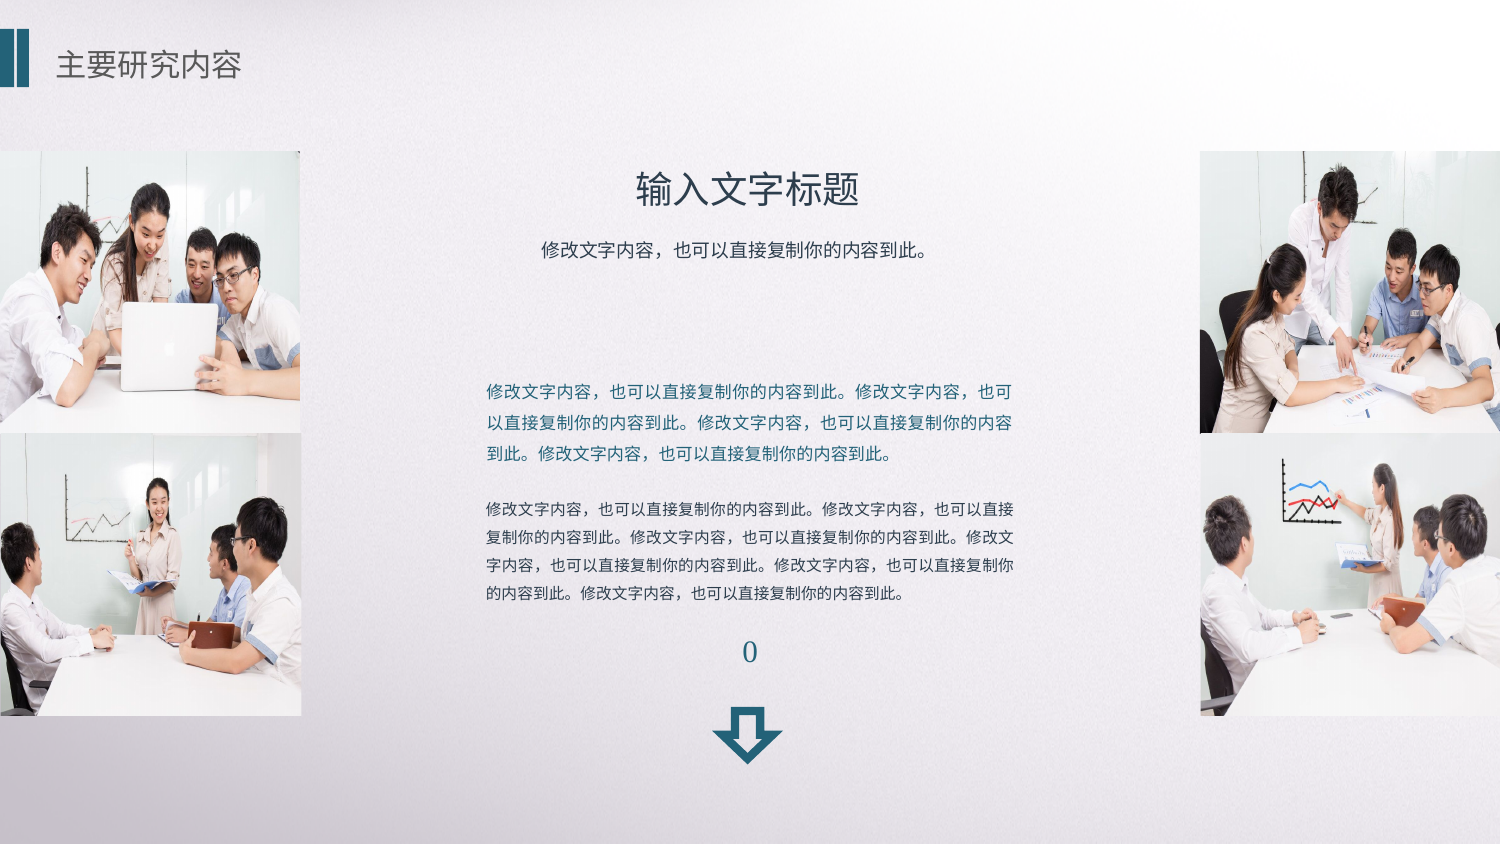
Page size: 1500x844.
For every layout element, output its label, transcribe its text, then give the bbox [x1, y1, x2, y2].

text_box [1199, 151, 1500, 433]
picture [0, 0, 1500, 844]
text_box [719, 709, 776, 761]
text_box [0, 151, 301, 433]
text_box [1199, 433, 1500, 717]
text_box [16, 28, 30, 88]
text_box [0, 28, 15, 88]
text_box [0, 433, 302, 717]
text_box 修改文字内容，也可以直接复制你的内容到此。修改文字内容，也可以直接复制你的内容到此。修改文字内容，也可以直接复制你的内容到此。修改文字内容，也可以直接复制你的内容到此。修改文字内容，也可以直接复制你的内容到此。修改文字内容，也可以直接复制你的内容到此。 [471, 482, 1029, 610]
text_box  [727, 623, 773, 676]
text_box 输入文字标题 [620, 158, 988, 218]
text_box 主要研究内容 [40, 37, 412, 91]
text_box 修改文字内容，也可以直接复制你的内容到此。修改文字内容，也可以直接复制你的内容到此。修改文字内容，也可以直接复制你的内容到此。修改文字内容，也可以直接复制你的内容到此。 [471, 364, 1029, 472]
text_box 修改文字内容，也可以直接复制你的内容到此。 [526, 231, 955, 269]
